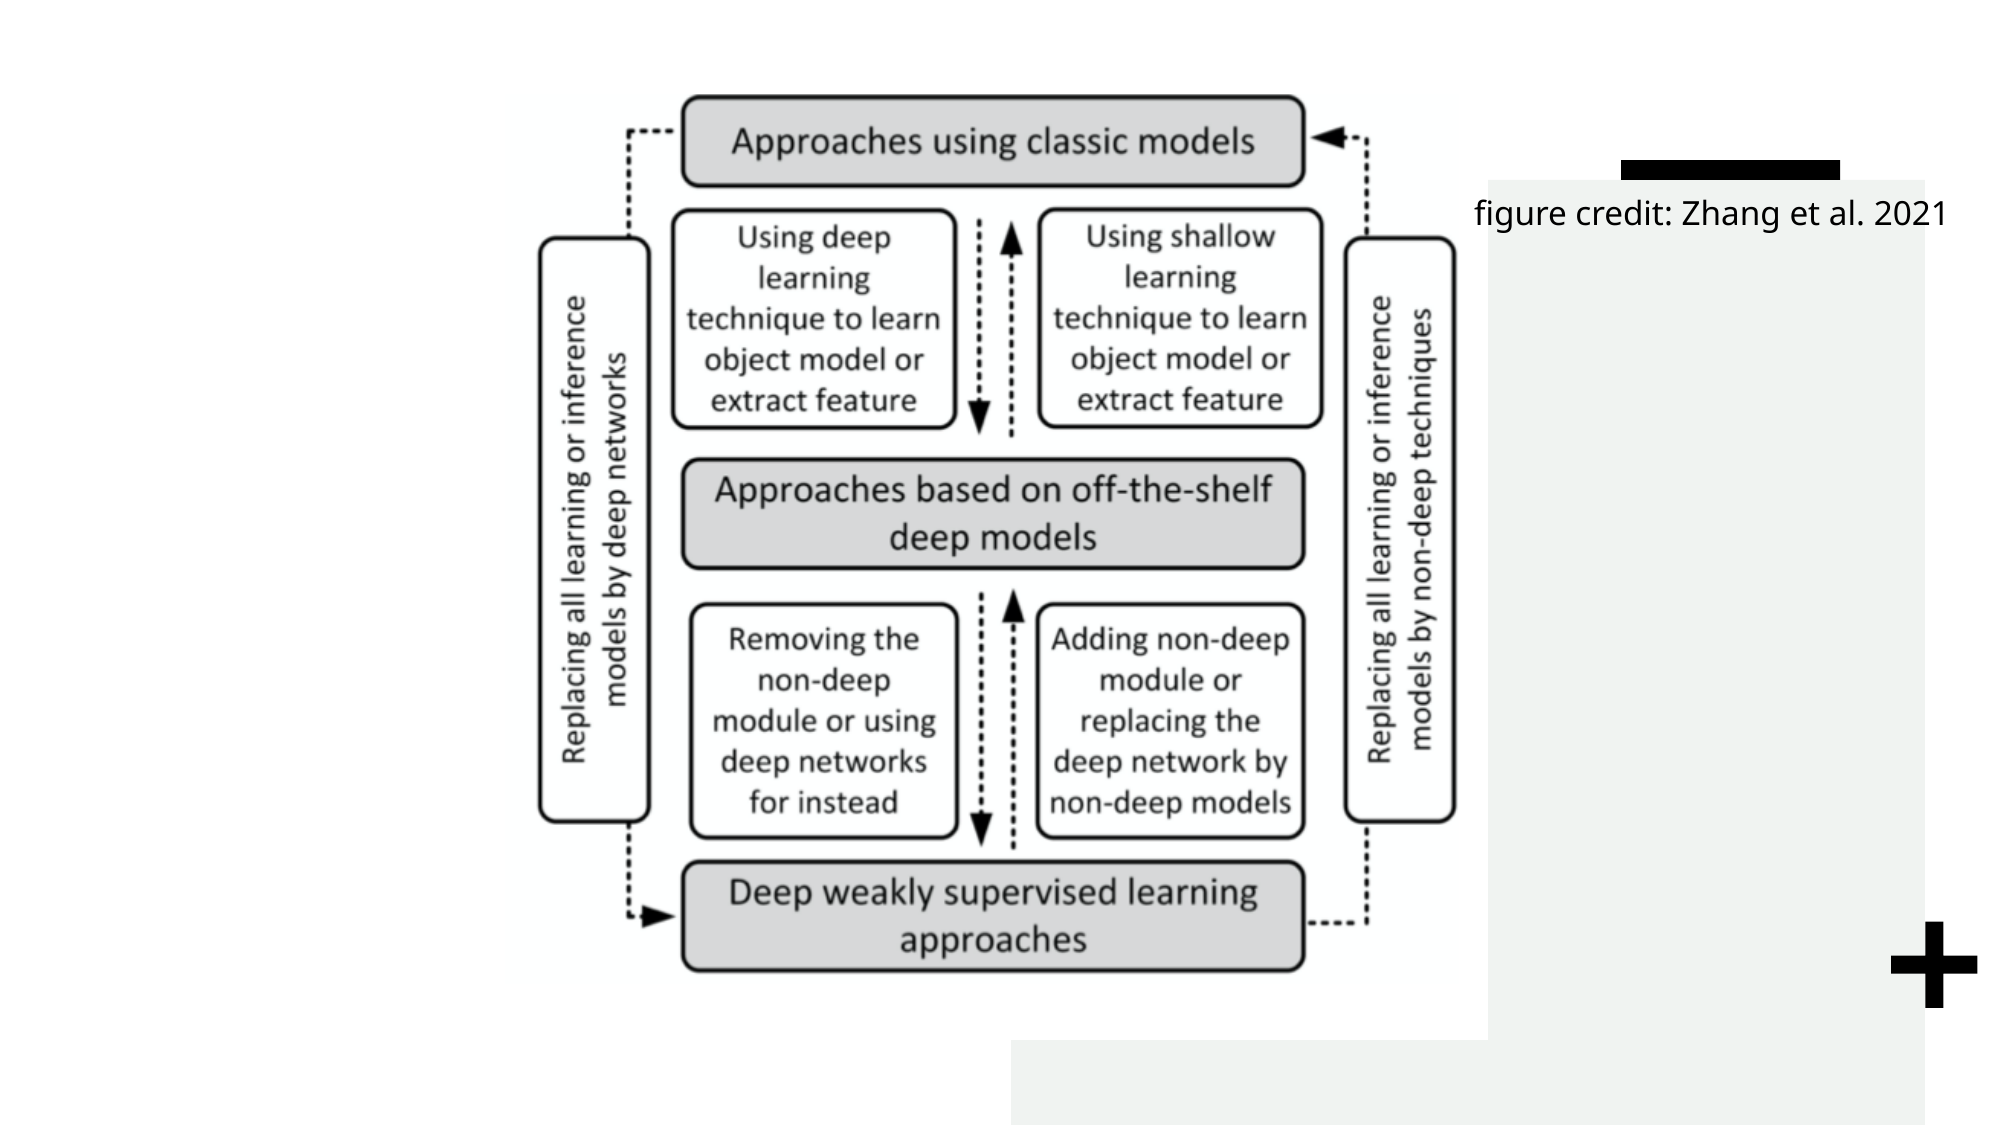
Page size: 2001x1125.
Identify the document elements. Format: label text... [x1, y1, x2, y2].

picture [505, 61, 1488, 1040]
text_box figure credit: Zhang et al. 2021 [1488, 184, 1966, 240]
